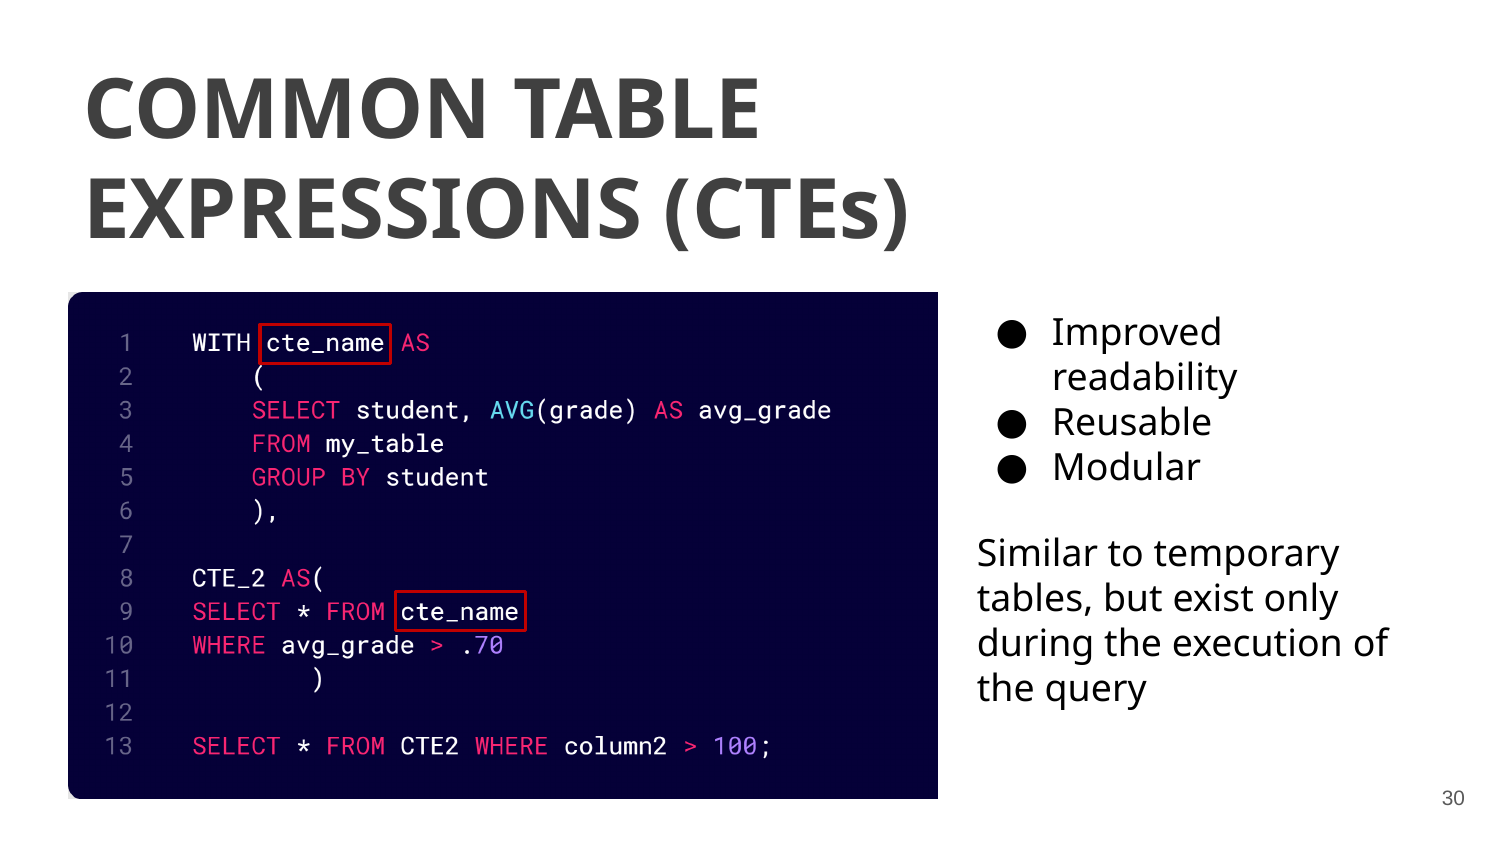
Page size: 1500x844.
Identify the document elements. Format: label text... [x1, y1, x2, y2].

slide_number ‹#› [1389, 764, 1480, 830]
picture [67, 292, 939, 799]
text_box COMMON TABLE EXPRESSIONS (CTEs) [68, 40, 1234, 314]
text_box Improved readability Reusable Modular Similar to temporary tables, but exist only during the execution of the query [961, 292, 1433, 799]
